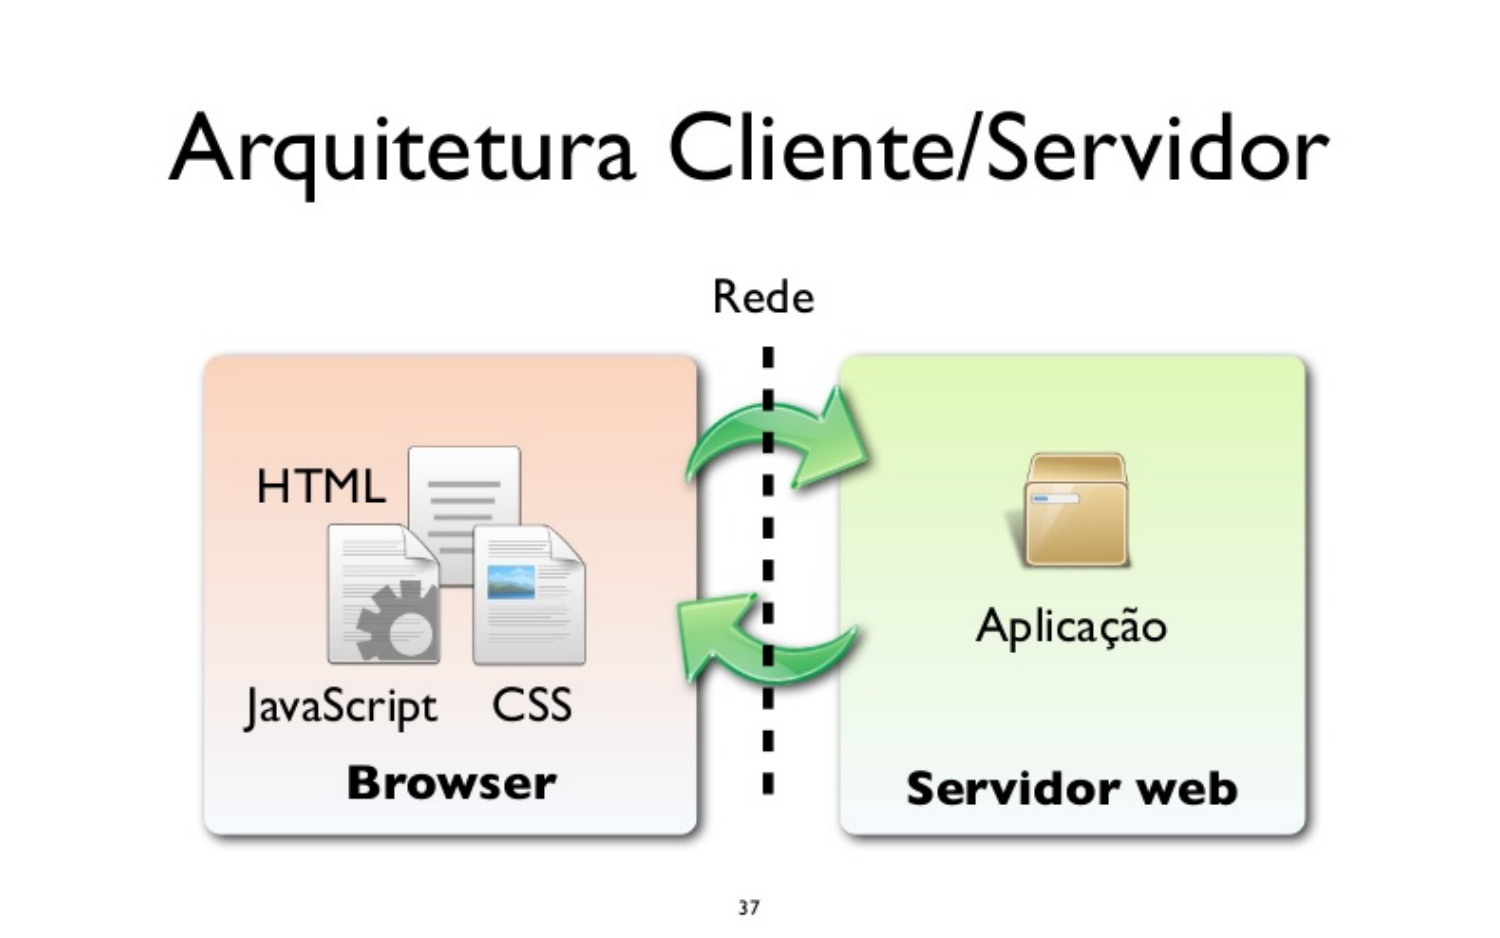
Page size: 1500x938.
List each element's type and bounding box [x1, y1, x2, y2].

picture [144, 27, 1356, 938]
